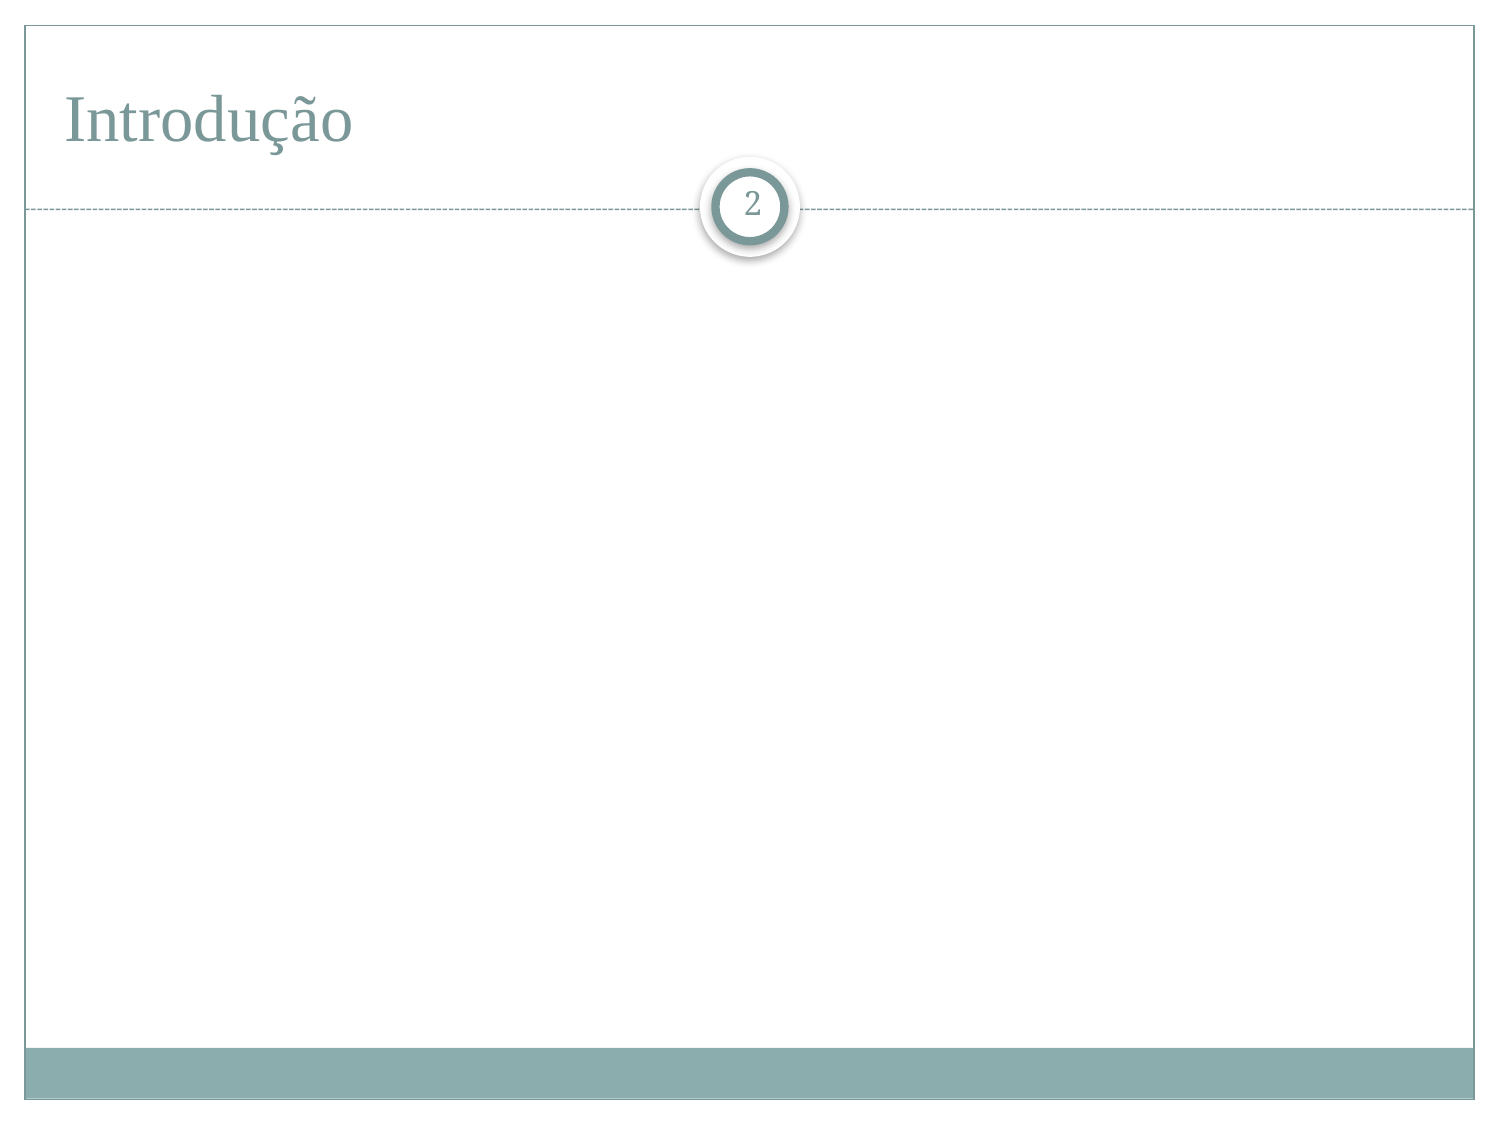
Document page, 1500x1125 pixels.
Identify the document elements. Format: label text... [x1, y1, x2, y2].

title Introdução [49, 37, 1450, 162]
slide_number 2 [715, 168, 791, 241]
